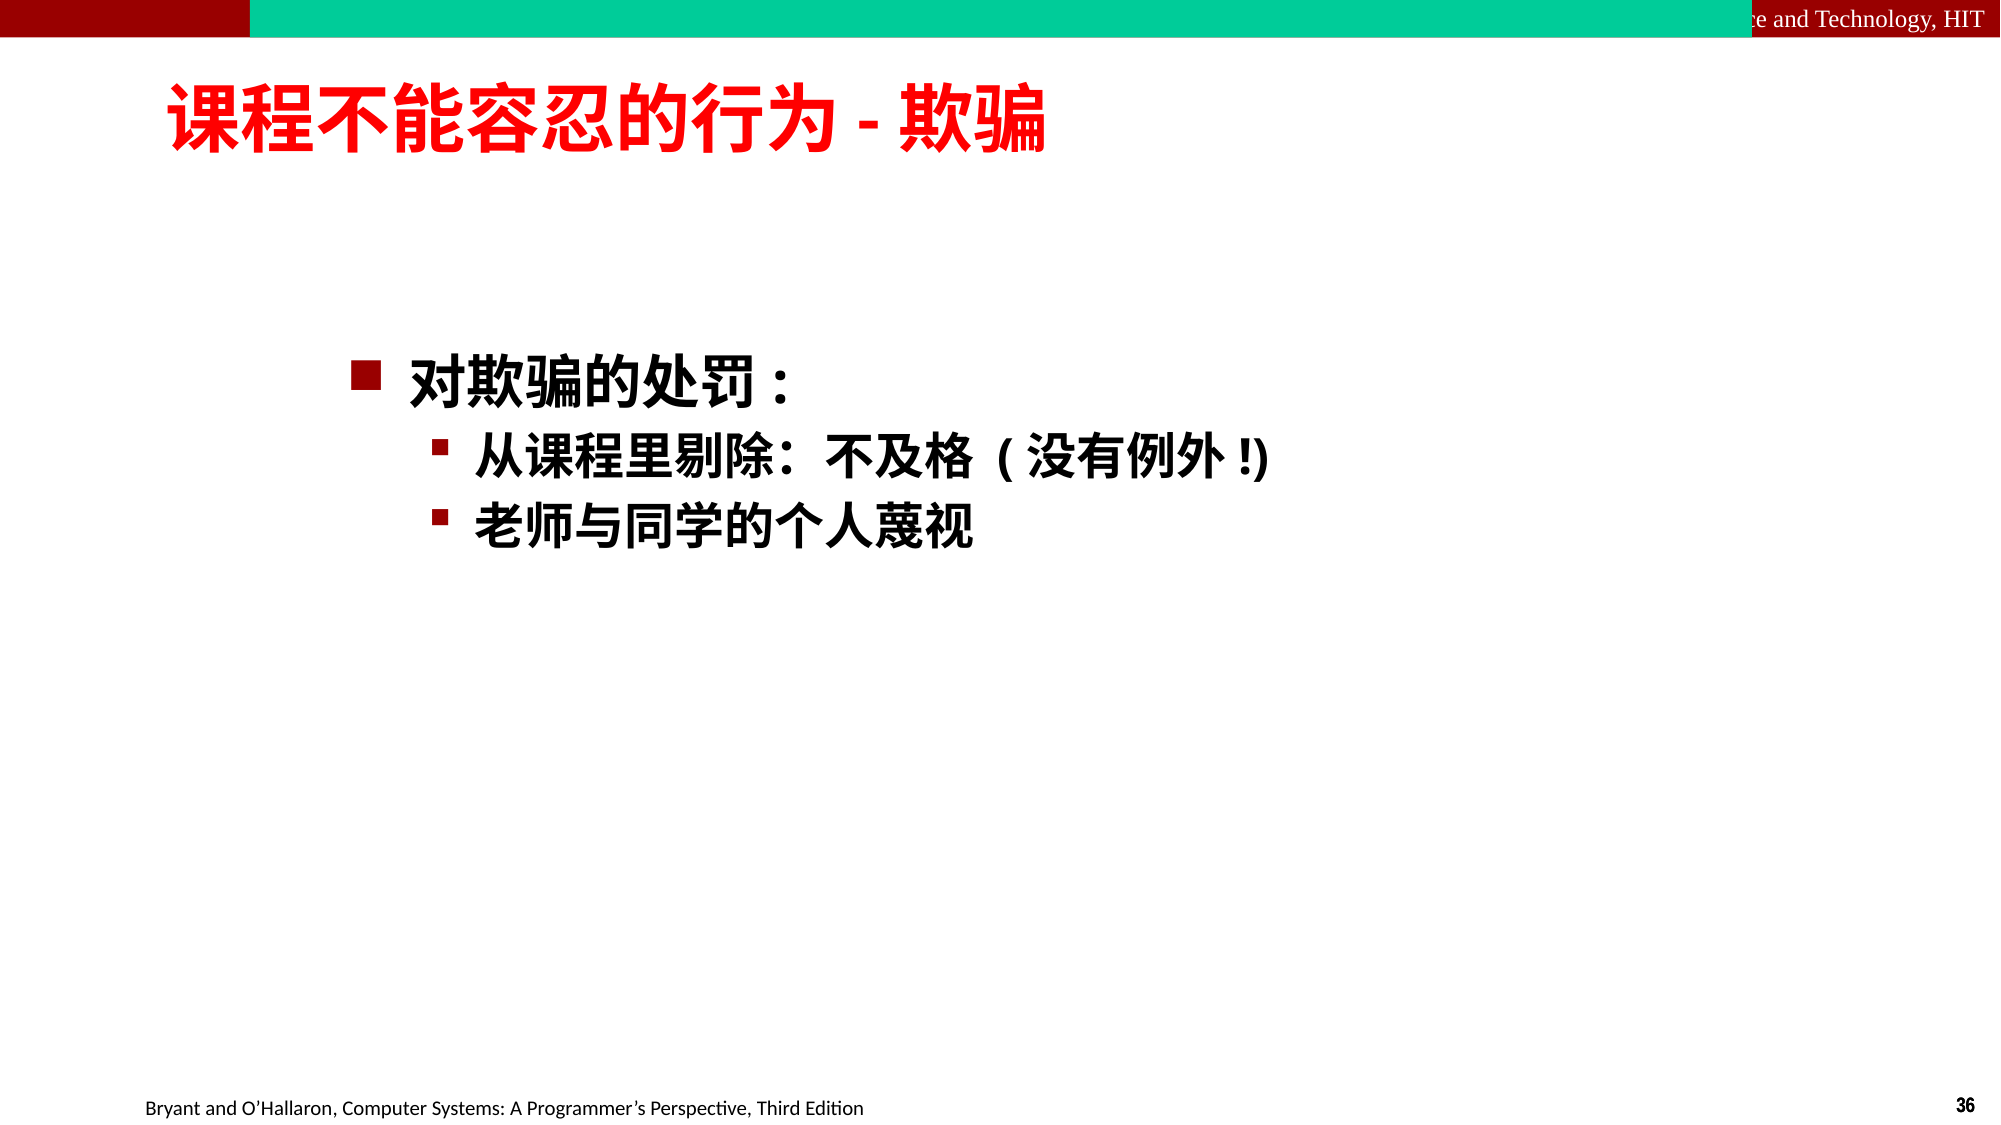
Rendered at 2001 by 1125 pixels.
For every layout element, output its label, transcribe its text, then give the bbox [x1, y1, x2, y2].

text_box [249, 0, 1752, 38]
title 课程不能容忍的行为-欺骗 [149, 62, 1688, 171]
list 对欺骗的处罚: 从课程里剔除：不及格 (没有例外!) 老师与同学的个人蔑视 [337, 337, 1713, 701]
